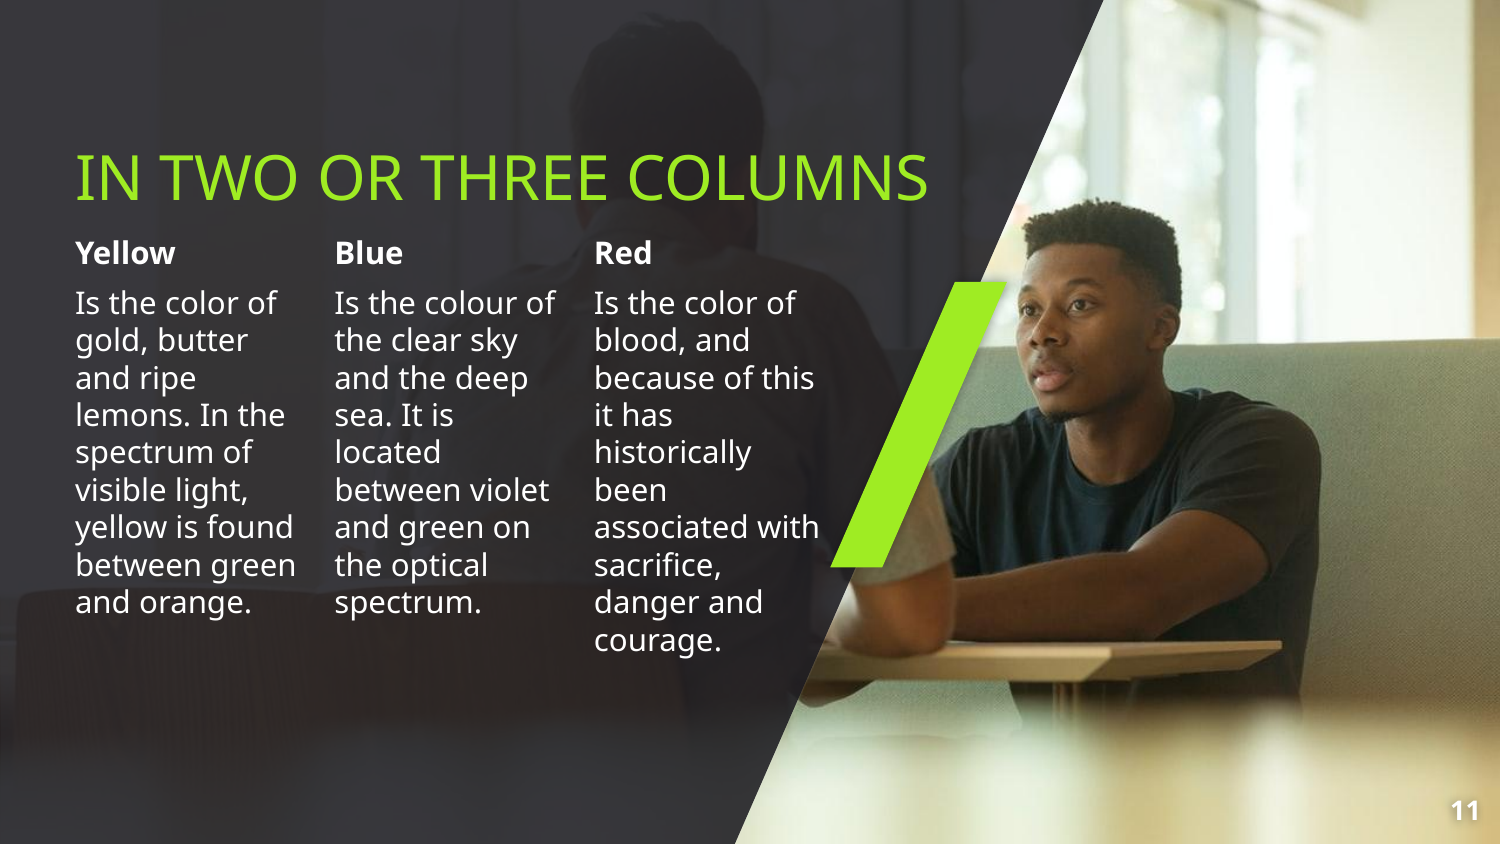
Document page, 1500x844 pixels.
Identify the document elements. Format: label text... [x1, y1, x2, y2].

slide_number ‹#› [1391, 779, 1482, 844]
list Blue Is the colour of the clear sky and the deep sea. It is located between violet and green on the optical spectrum. [334, 233, 566, 772]
list Yellow Is the color of gold, butter and ripe lemons. In the spectrum of visible light, yellow is found between green and orange. [75, 233, 307, 772]
list Red Is the color of blood, and because of this it has historically been associated with sacrifice, danger and courage. [593, 233, 826, 772]
picture [736, 0, 1500, 844]
title IN TWO OR THREE COLUMNS [75, 96, 952, 215]
